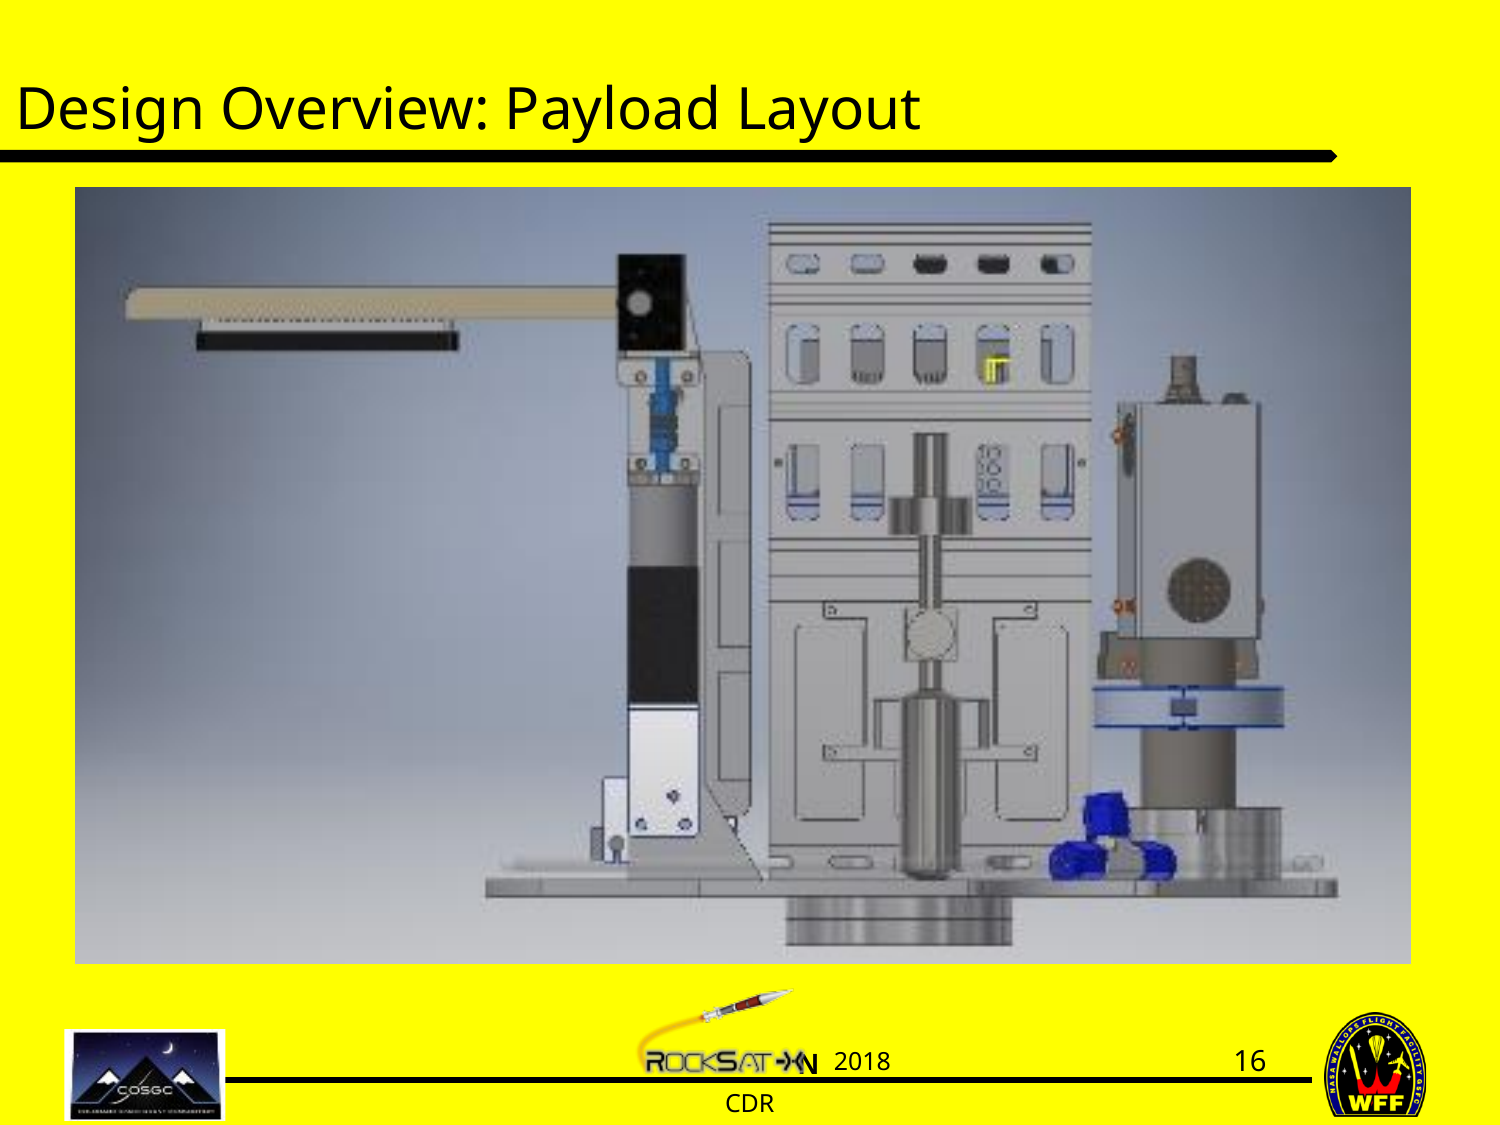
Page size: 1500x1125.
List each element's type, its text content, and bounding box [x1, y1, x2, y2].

picture [64, 1029, 226, 1121]
title Design Overview: Payload Layout [0, 12, 1350, 200]
picture [622, 984, 827, 1075]
slide_number 16 [1074, 1034, 1425, 1113]
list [74, 187, 1412, 965]
picture [1324, 1012, 1427, 1117]
